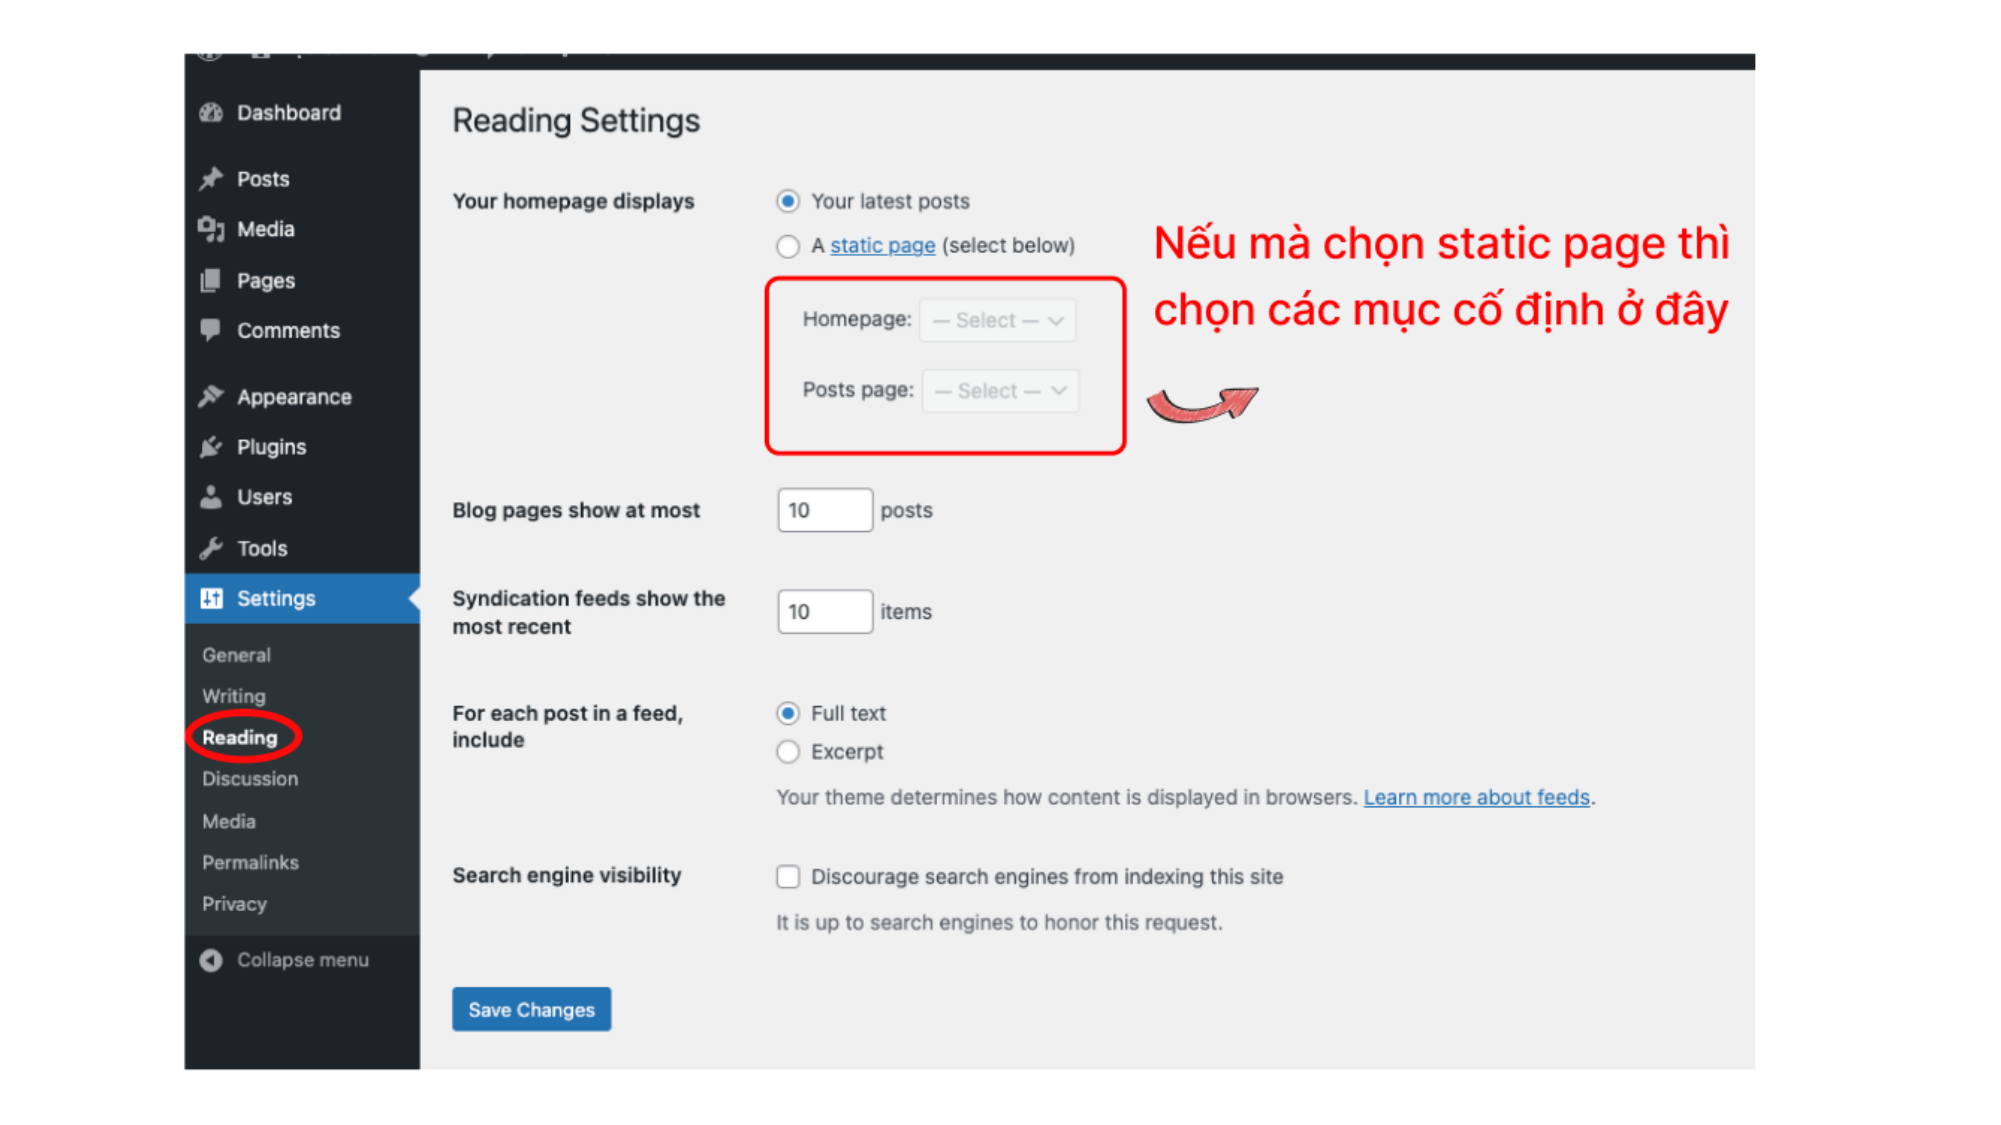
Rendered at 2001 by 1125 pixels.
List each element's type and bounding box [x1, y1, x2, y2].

picture [162, 30, 1784, 1095]
